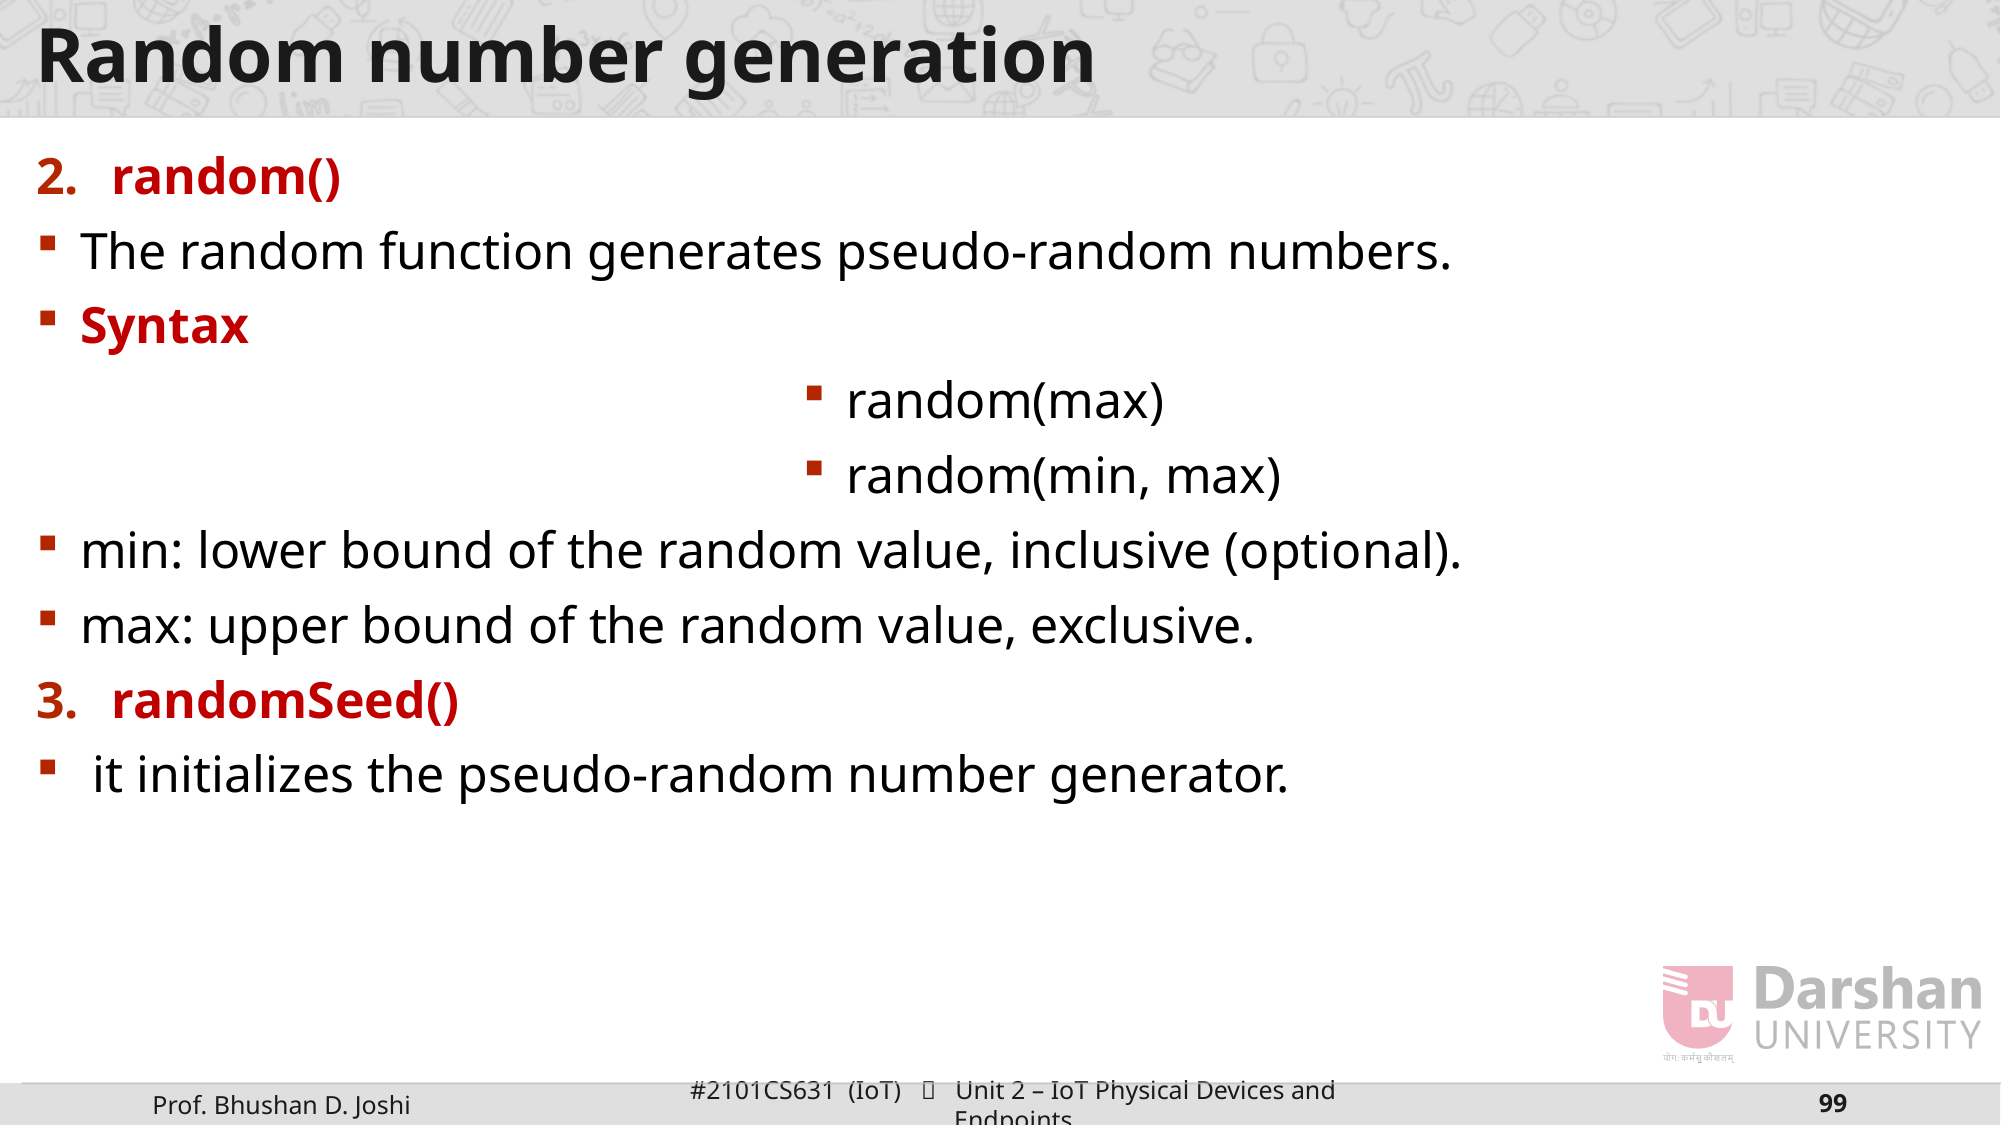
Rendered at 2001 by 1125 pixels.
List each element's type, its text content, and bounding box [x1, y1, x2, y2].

list random() The random function generates pseudo-random numbers. Syntax random(max) random(min, max) min: lower bound of the random value, inclusive (optional). max: upper bound of the random value, exclusive. randomSeed() it initializes the pseudo-random number generator. [21, 143, 1979, 1061]
title Random number generation [0, 0, 2000, 117]
